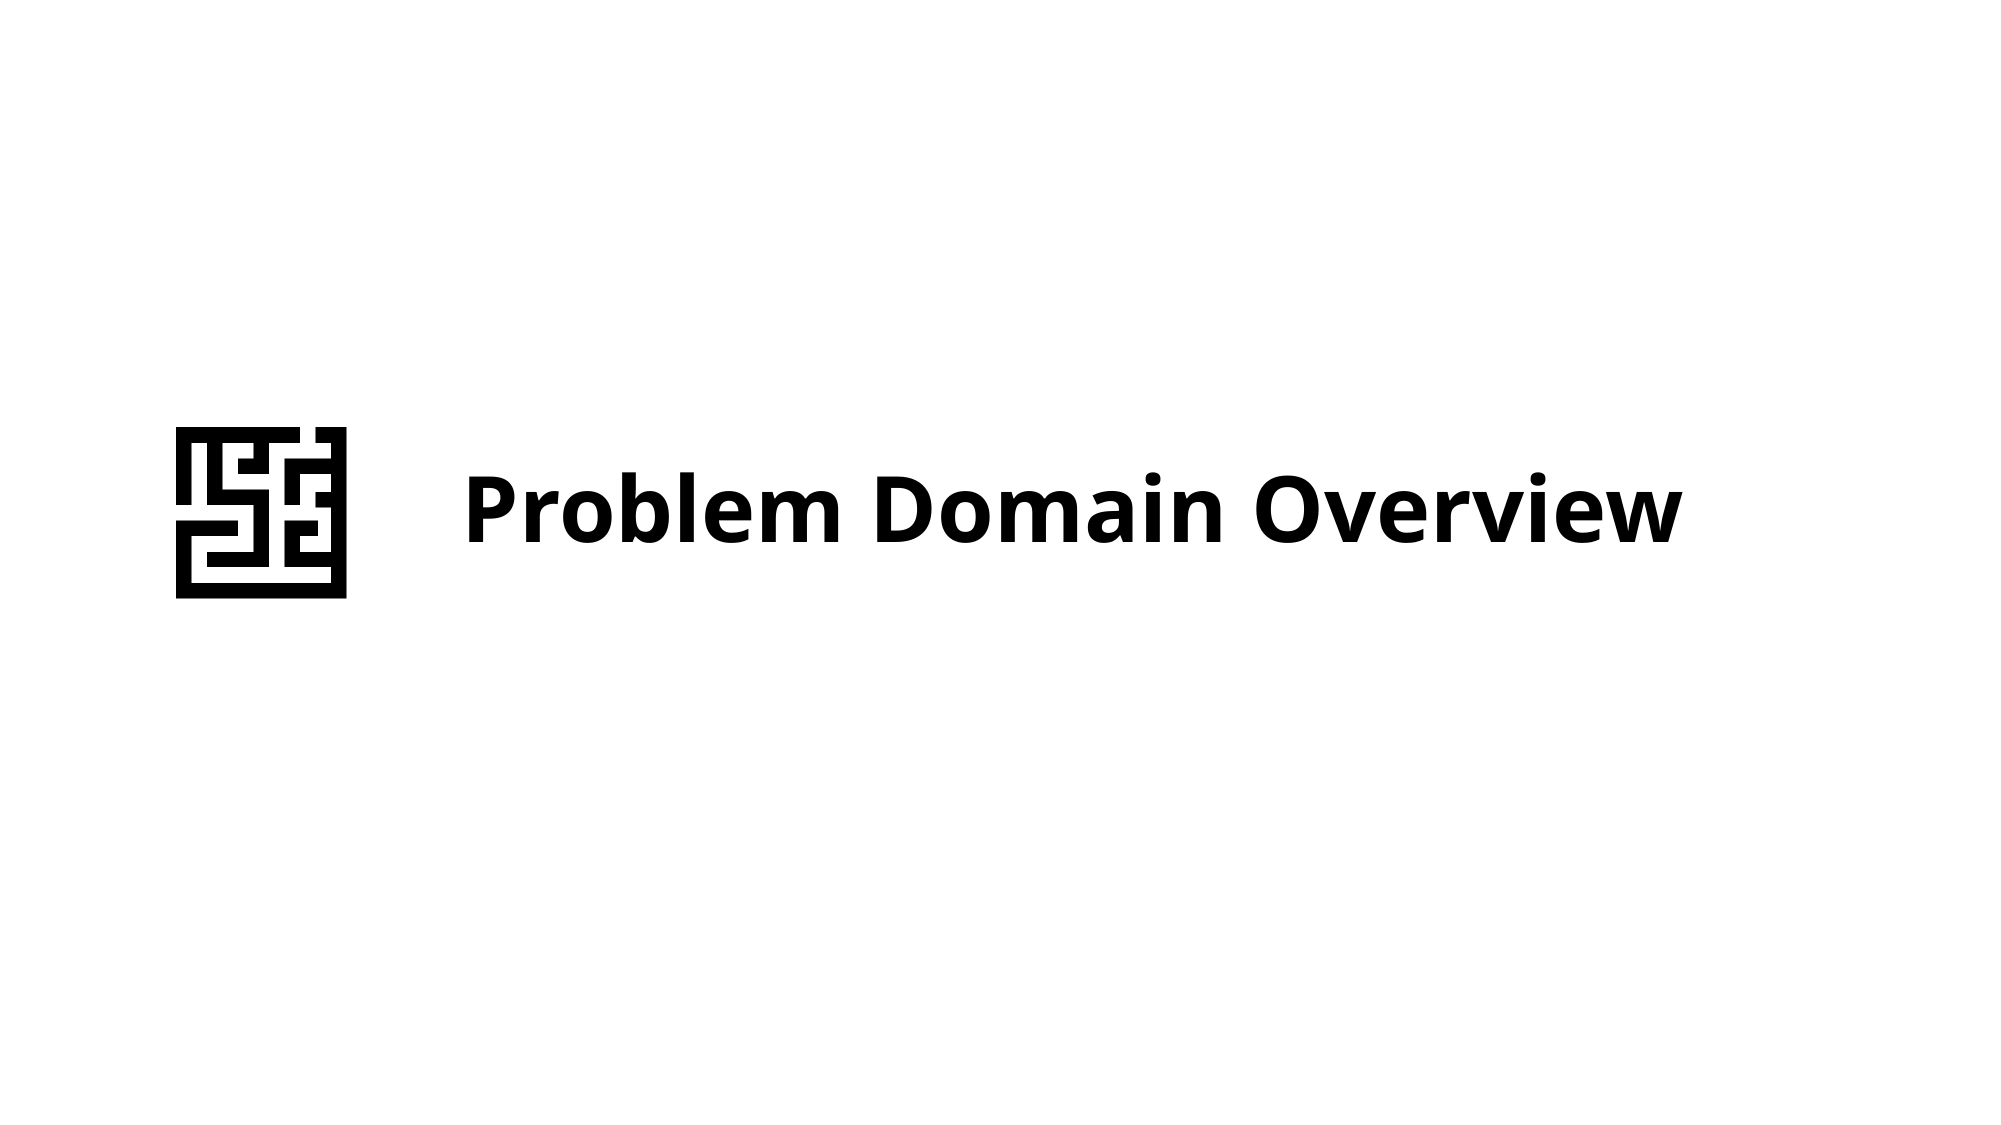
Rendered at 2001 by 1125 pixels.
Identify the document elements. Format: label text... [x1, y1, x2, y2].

picture [137, 388, 385, 637]
text_box Problem Domain Overview [446, 350, 1863, 675]
